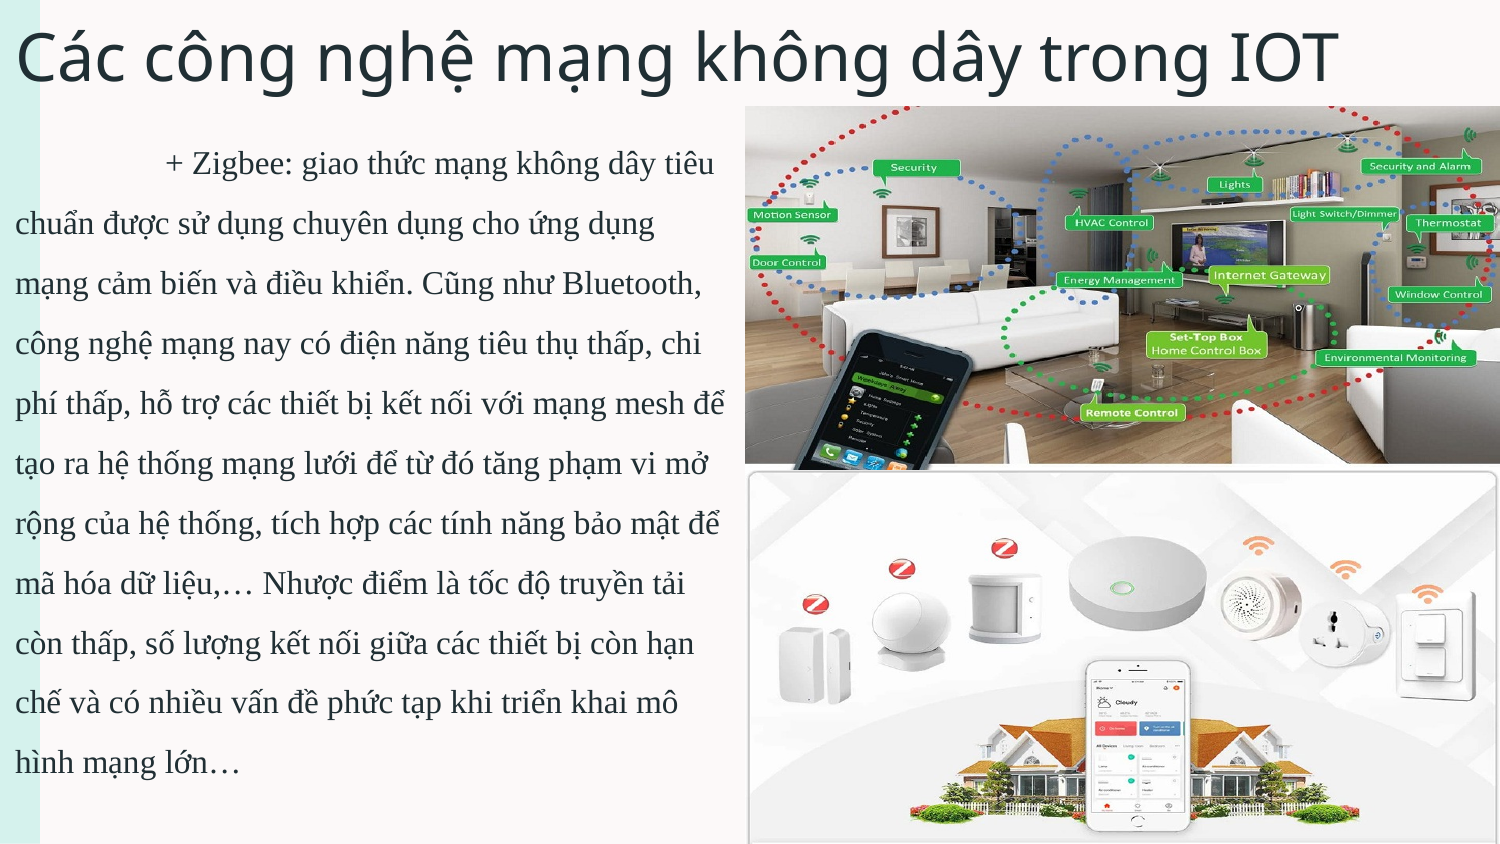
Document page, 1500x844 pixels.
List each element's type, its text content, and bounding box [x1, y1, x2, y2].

subtitle + Zigbee: giao thức mạng không dây tiêu chuẩn được sử dụng chuyên dụng cho ứng dụng mạng cảm biến và điều khiển. Cũng như Bluetooth, công nghệ mạng nay có điện năng tiêu thụ thấp, chi phí thấp, hỗ trợ các thiết bị kết nối với mạng mesh để tạo ra hệ thống mạng lưới để từ đó tăng phạm vi mở rộng của hệ thống, tích hợp các tính năng bảo mật để mã hóa dữ liệu,… Nhược điểm là tốc độ truyền tải còn thấp, số lượng kết nối giữa các thiết bị còn hạn chế và có nhiều vấn đề phức tạp khi triển khai mô hình mạng lớn… [0, 106, 744, 844]
title Các công nghệ mạng không dây trong IOT [0, 0, 1500, 106]
picture [745, 106, 1500, 844]
